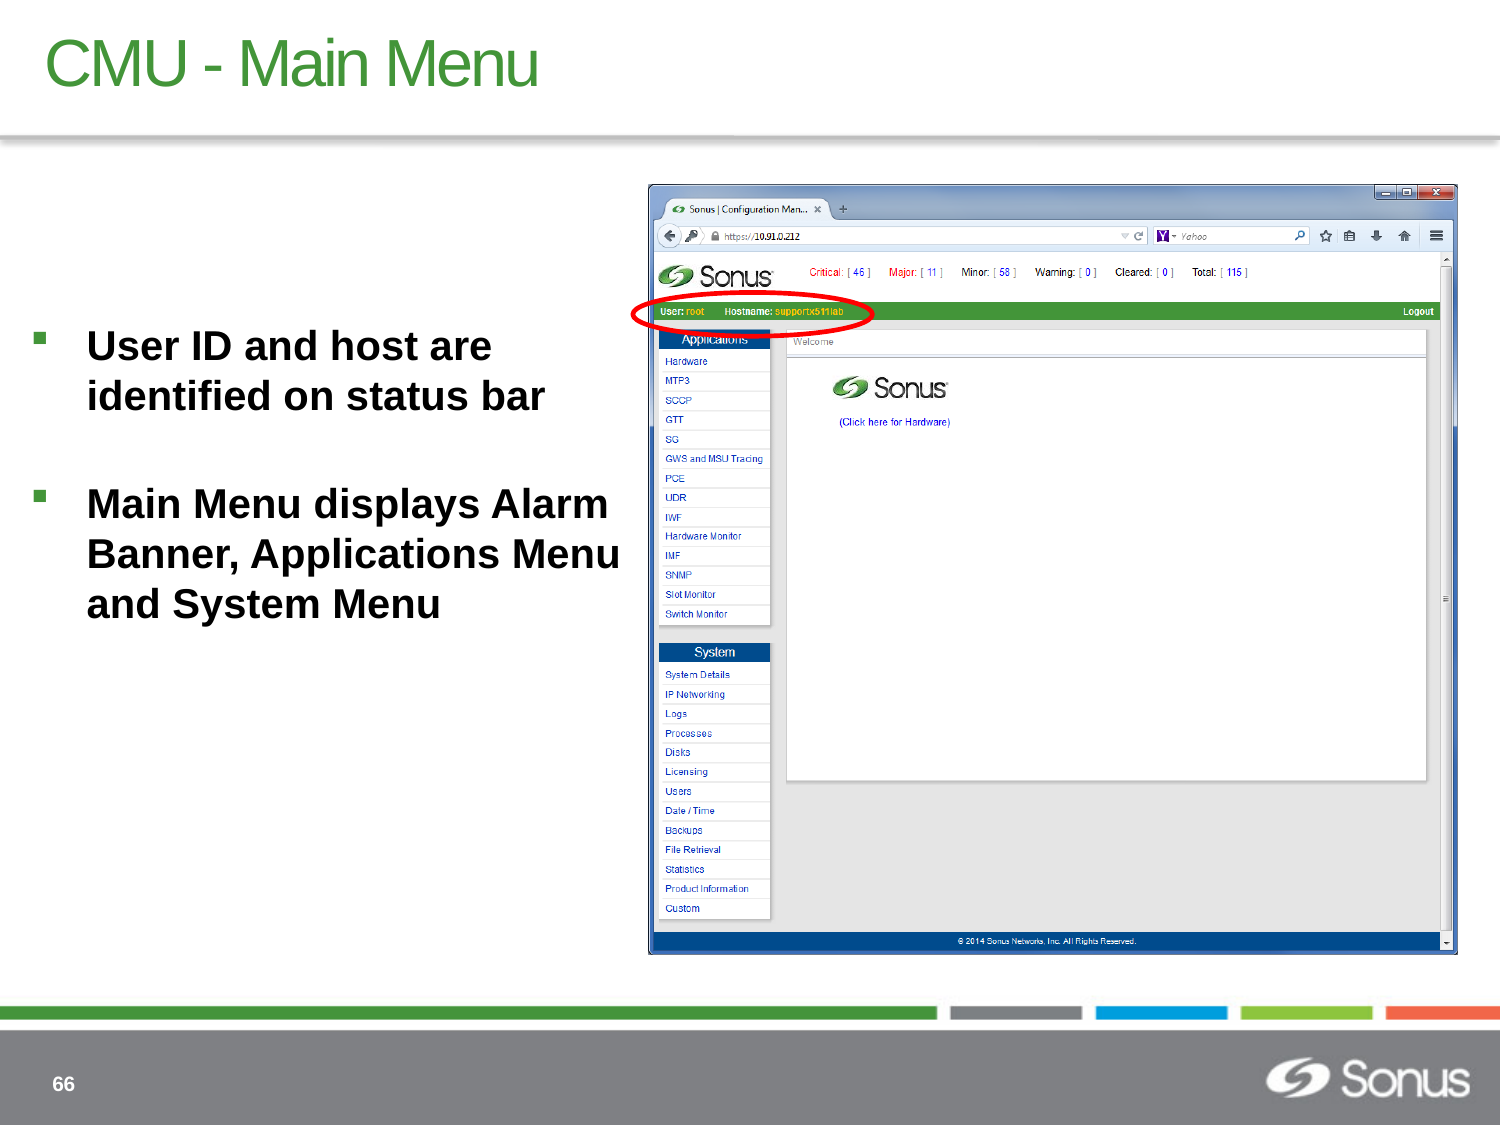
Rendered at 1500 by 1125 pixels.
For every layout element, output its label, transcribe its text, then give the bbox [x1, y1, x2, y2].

text_box User ID and host are identified on status bar Main Menu displays Alarm Banner, Applications Menu and System Menu [15, 311, 638, 805]
picture [0, 140, 1500, 1125]
picture [0, 0, 1500, 135]
text_box [632, 305, 643, 324]
title CMU - Main Menu [29, 24, 1471, 105]
